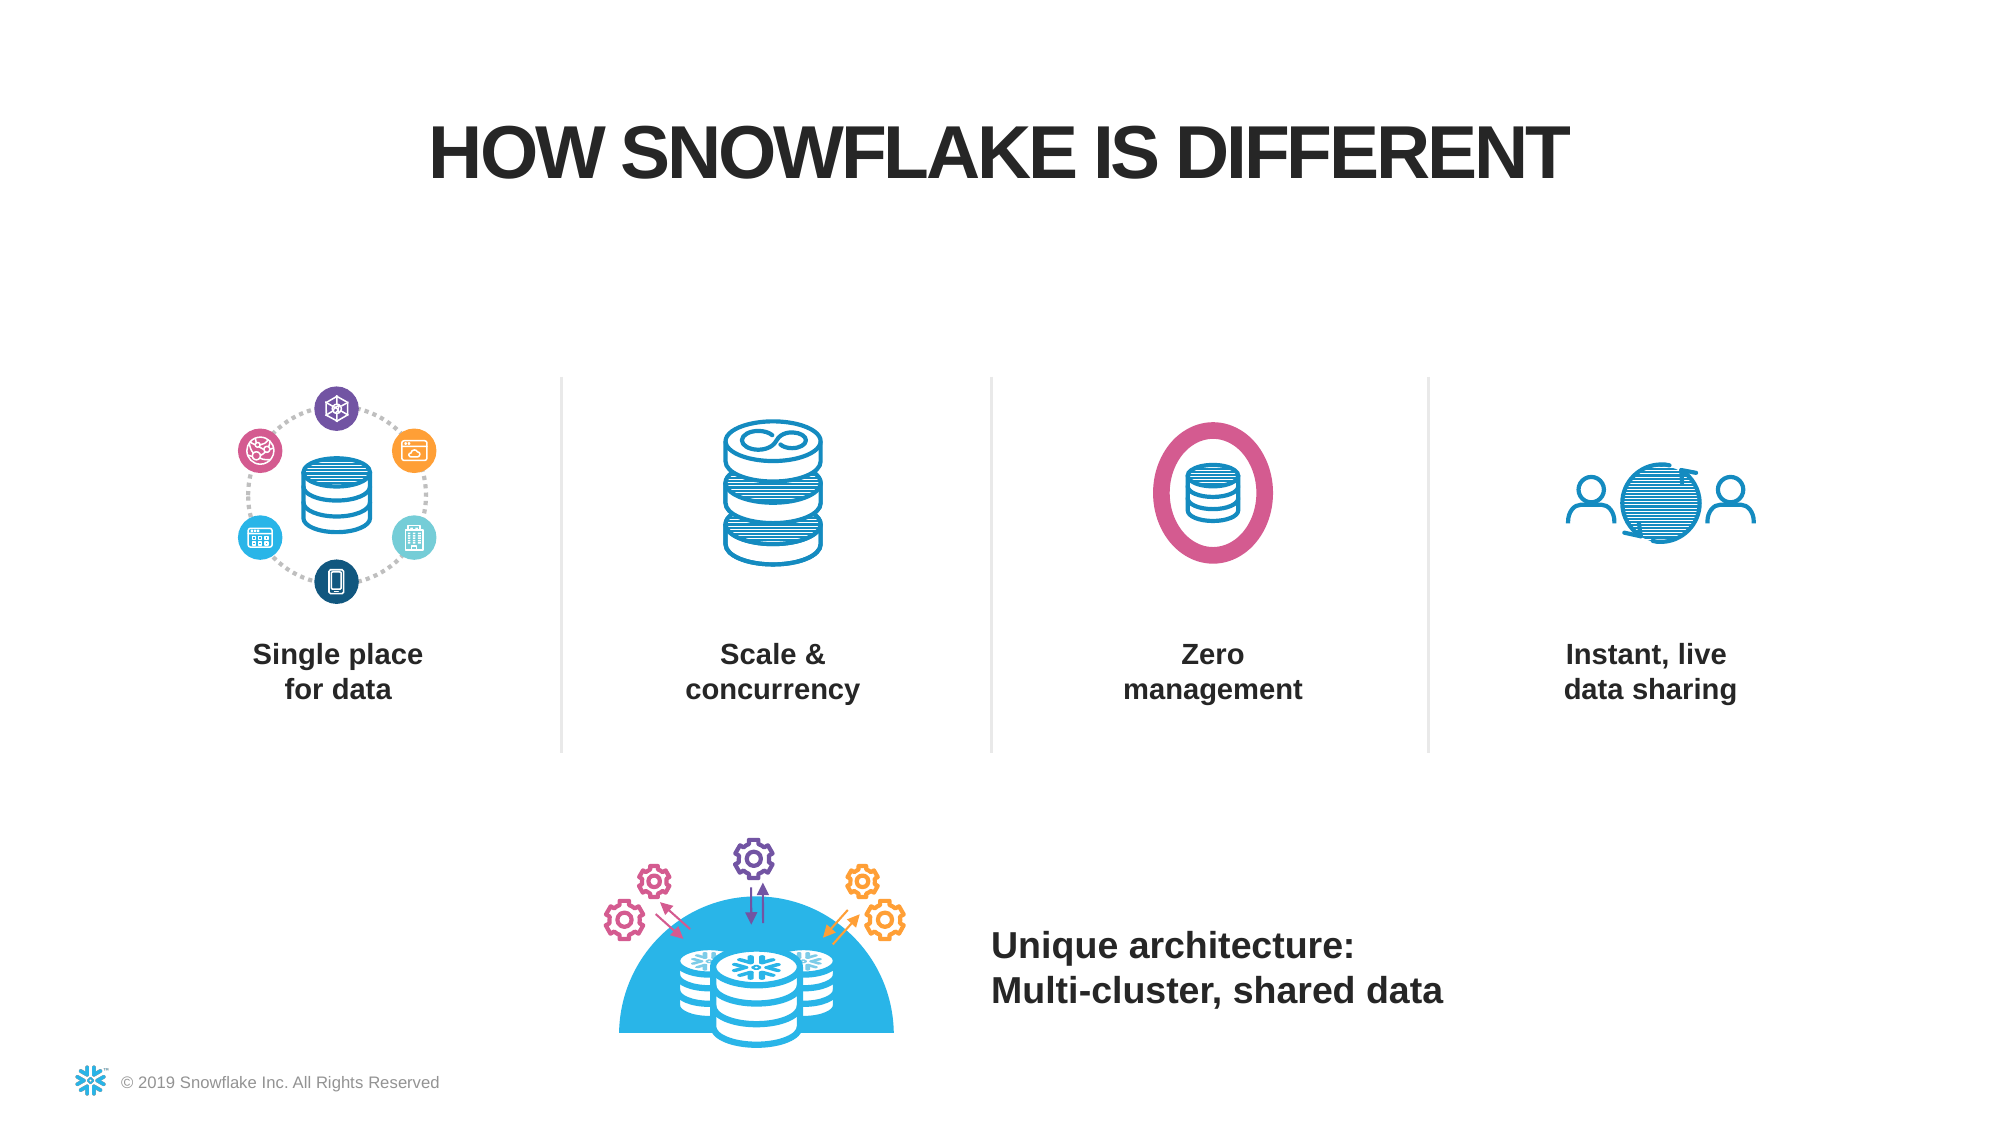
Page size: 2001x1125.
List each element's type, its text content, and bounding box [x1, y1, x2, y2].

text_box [605, 839, 904, 1045]
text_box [725, 421, 821, 565]
picture [74, 1064, 110, 1097]
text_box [561, 376, 1429, 754]
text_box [240, 388, 435, 602]
text_box Single place for data [221, 627, 455, 713]
list How snowflake is different [62, 84, 1938, 203]
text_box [1622, 464, 1700, 542]
text_box Unique architecture: Multi-cluster, shared data [976, 913, 1500, 1019]
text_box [1568, 476, 1615, 524]
text_box Instant, live data sharing [1517, 627, 1784, 713]
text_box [1707, 476, 1754, 524]
